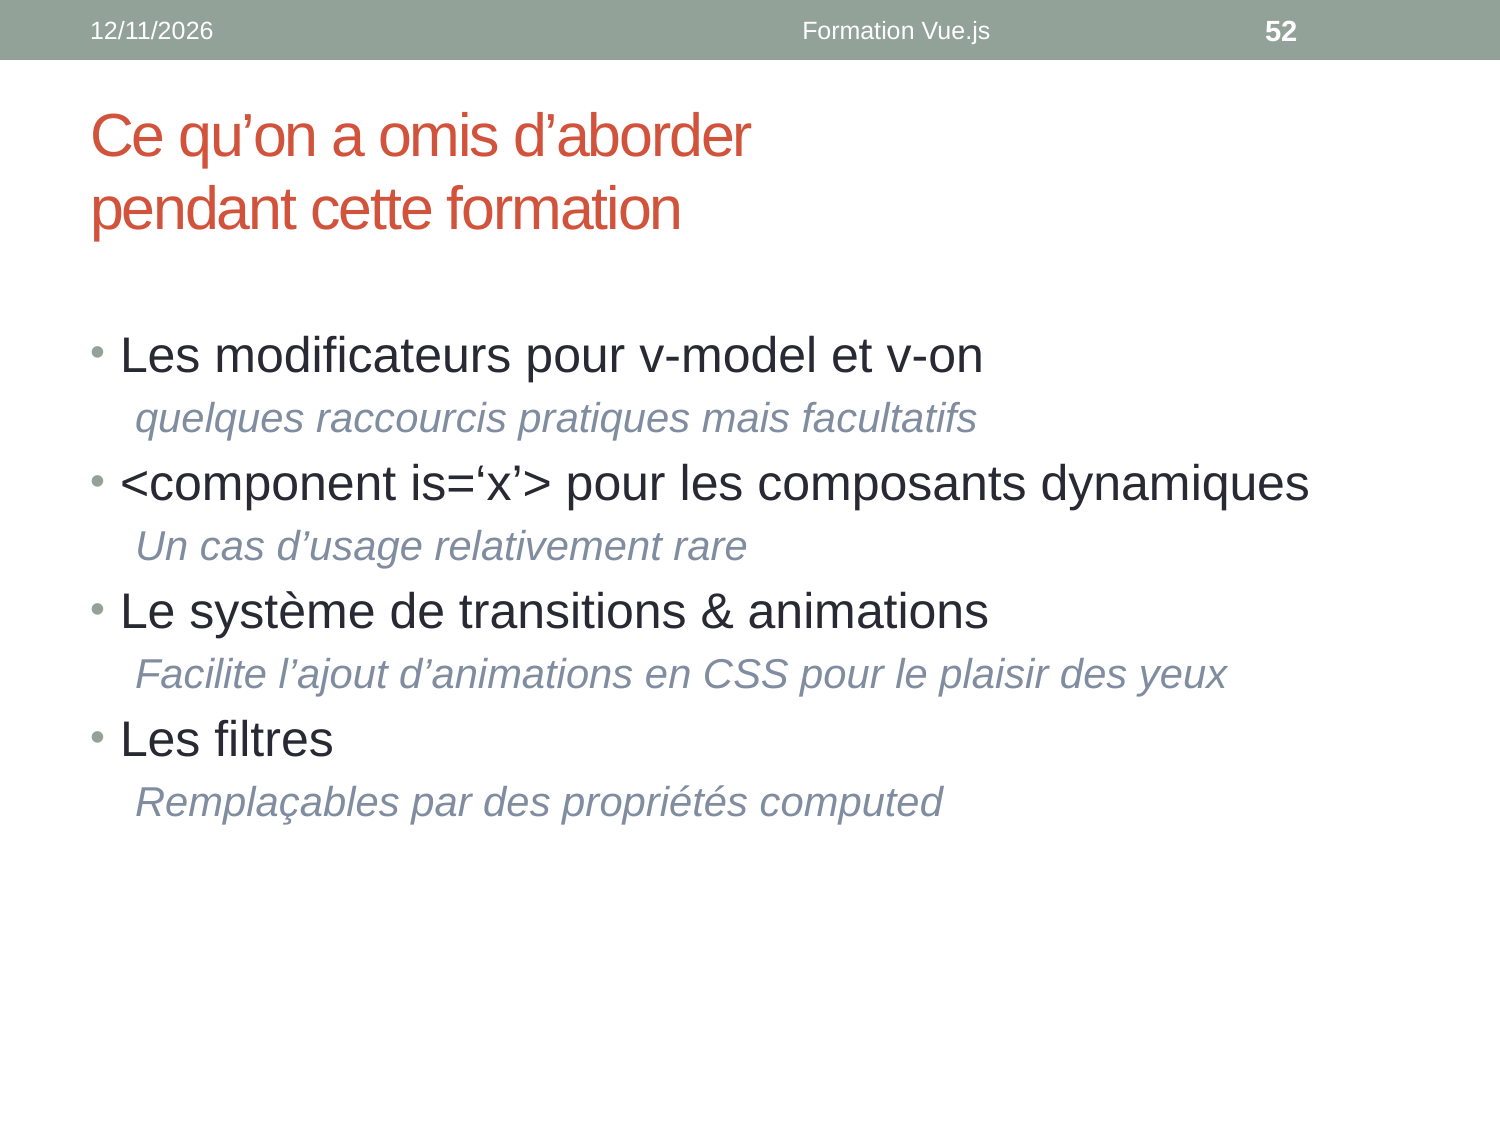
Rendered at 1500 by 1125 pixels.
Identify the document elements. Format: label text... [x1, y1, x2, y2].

footer Formation Vue.js [562, 3, 1238, 57]
list Les modificateurs pour v-model et v-on quelques raccourcis pratiques mais facultatifs <component is=‘x’> pour les composants dynamiques Un cas d’usage relativement rare Le système de transitions & animations Facilite l’ajout d’animations en CSS pour le plaisir des yeux Les filtres Remplaçables par des propriétés computed [75, 314, 1425, 1063]
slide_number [75, 3, 550, 57]
title Ce qu’on a omis d’aborder pendant cette formation [75, 87, 1425, 250]
slide_number 52 [1250, 3, 1425, 57]
